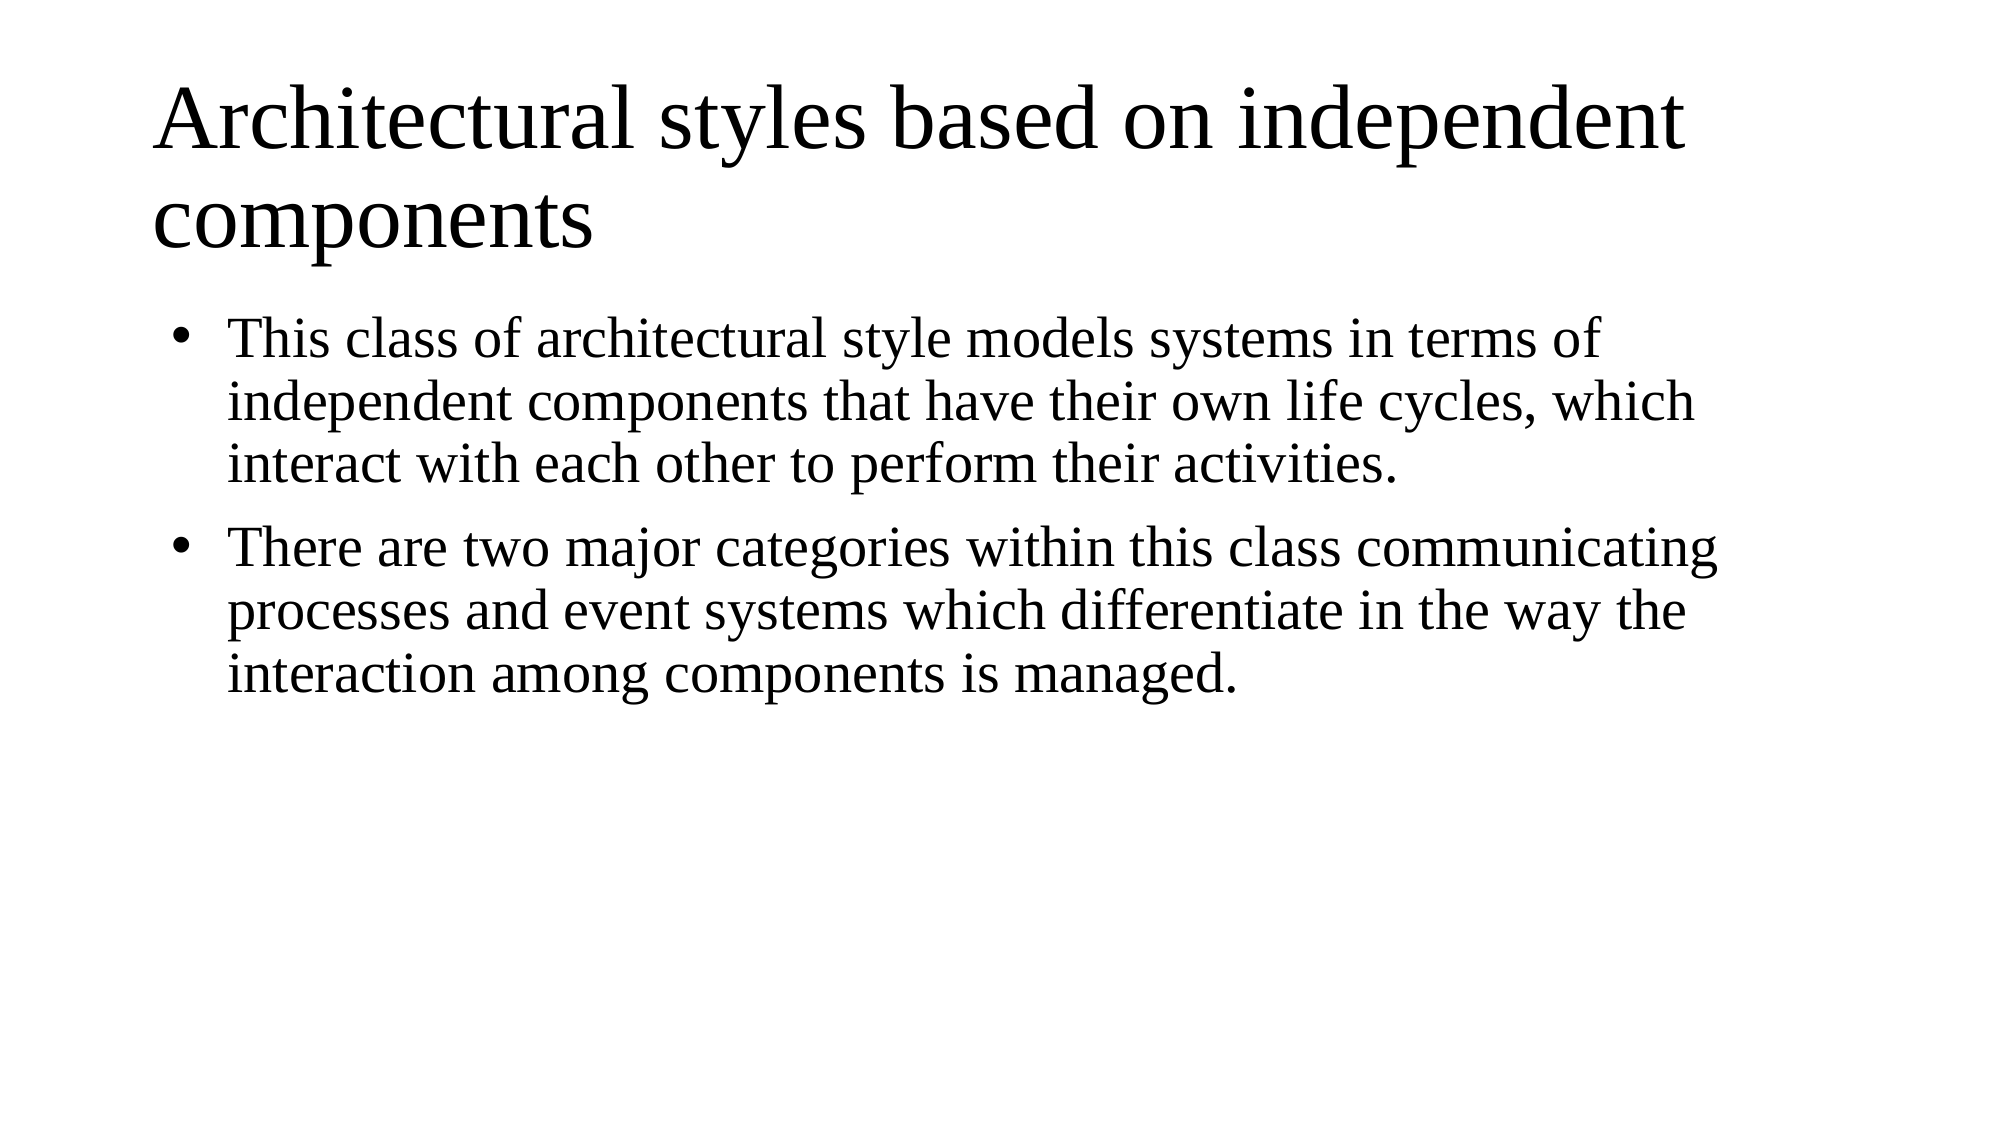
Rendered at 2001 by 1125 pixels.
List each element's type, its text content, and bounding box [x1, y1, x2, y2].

list This class of architectural style models systems in terms of independent components that have their own life cycles, which interact with each other to perform their activities. There are two major categories within this class communicating processes and event systems which differentiate in the way the interaction among components is managed. [137, 299, 1863, 1014]
title Architectural styles based on independent components [137, 59, 1863, 278]
